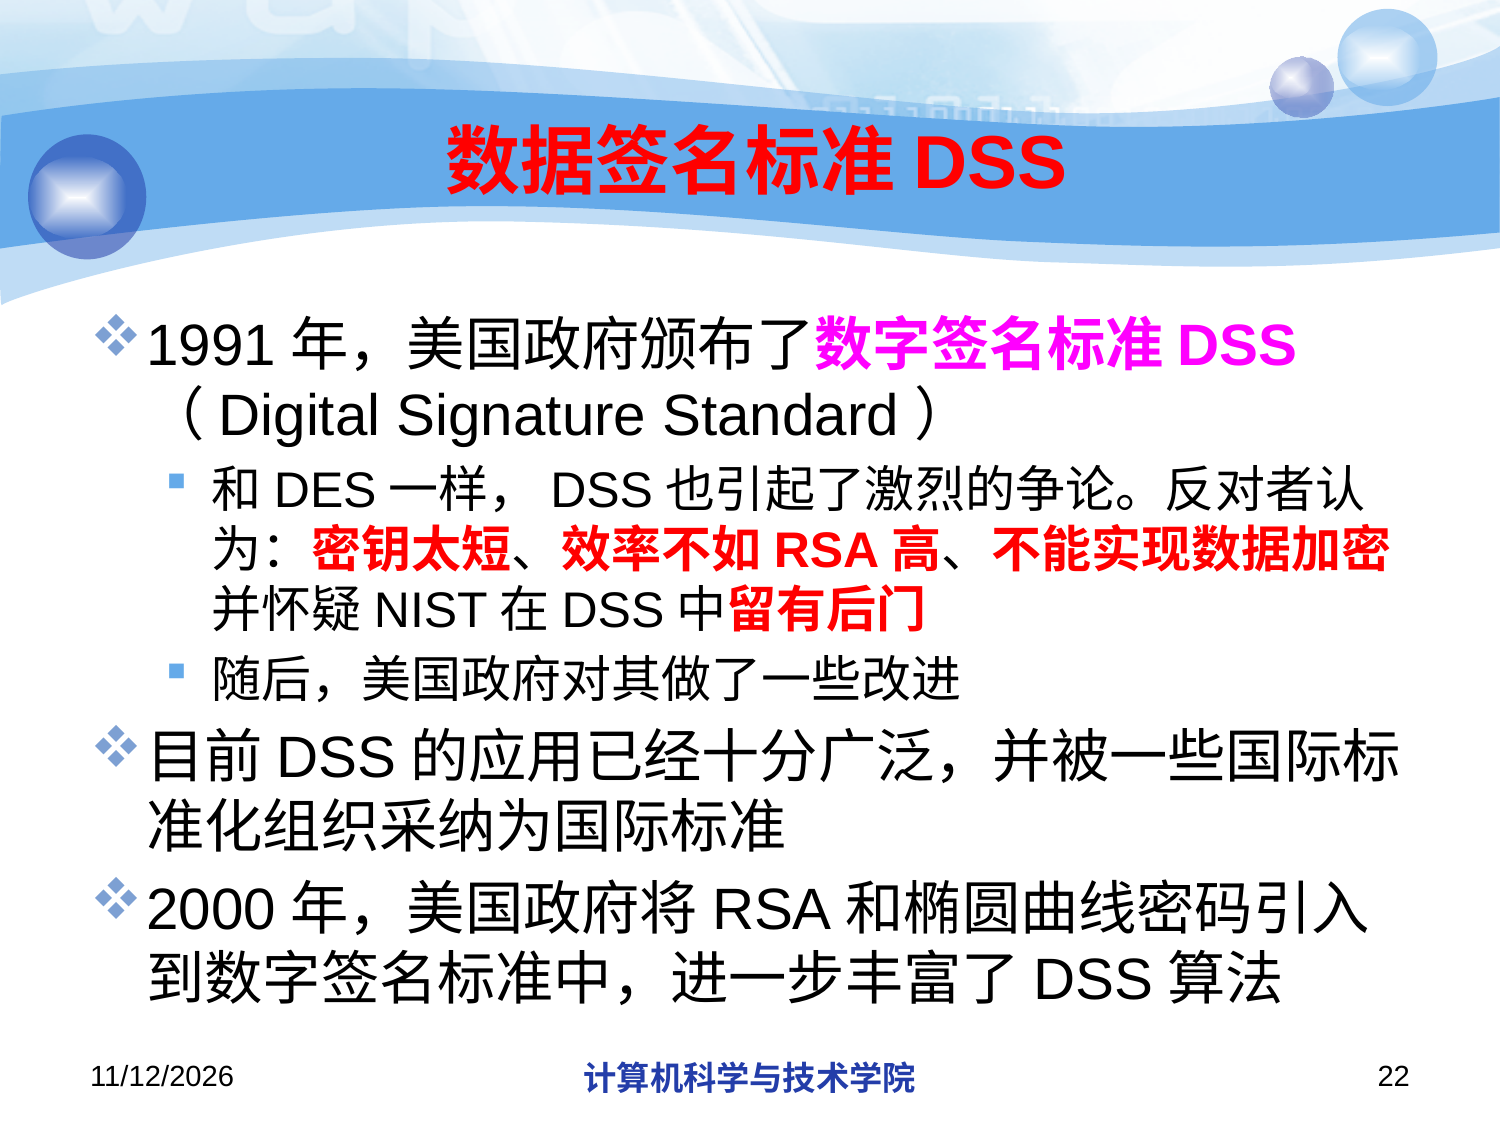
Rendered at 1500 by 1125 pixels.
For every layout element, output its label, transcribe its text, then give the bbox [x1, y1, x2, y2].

picture [0, 0, 1500, 112]
slide_number 22 [1074, 1049, 1426, 1103]
title 数据签名标准DSS [149, 112, 1363, 206]
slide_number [74, 1049, 426, 1103]
footer 计算机科学与技术学院 [512, 1049, 988, 1103]
list 1991年，美国政府颁布了数字签名标准DSS（Digital Signature Standard） 和DES一样，DSS也引起了激烈的争论。反对者认为：密钥太短、效率不如RSA高、不能实现数据加密并怀疑NIST在DSS中留有后门 随后，美国政府对其做了一些改进 目前DSS的应用已经十分广泛，并被一些国际标准化组织采纳为国际标准 2000年，美国政府将RSA和椭圆曲线密码引入到数字签名标准中，进一步丰富了DSS算法 [74, 299, 1426, 1038]
